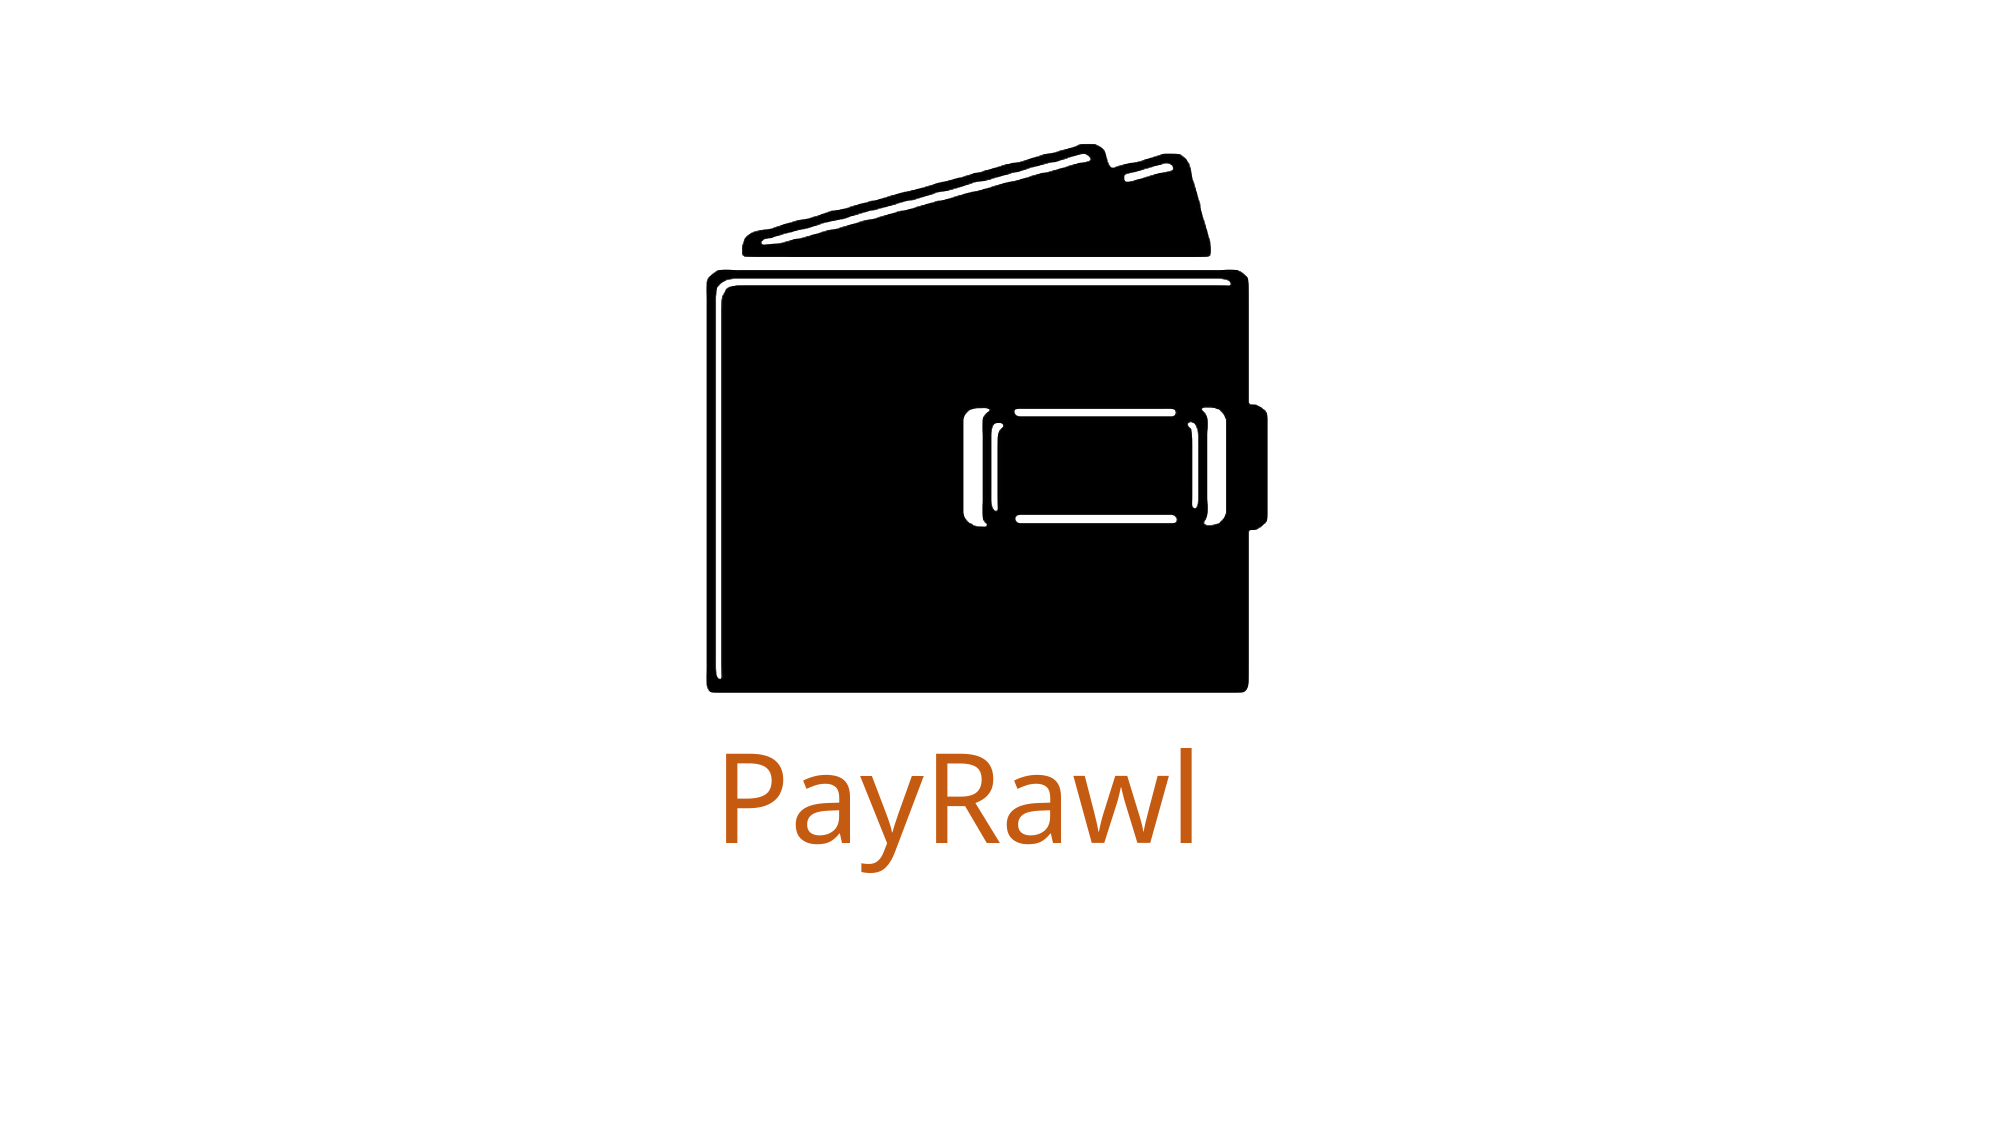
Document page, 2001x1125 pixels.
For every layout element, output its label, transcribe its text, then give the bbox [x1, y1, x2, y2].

picture [688, 125, 1286, 713]
text_box PayRawl [699, 710, 1300, 876]
